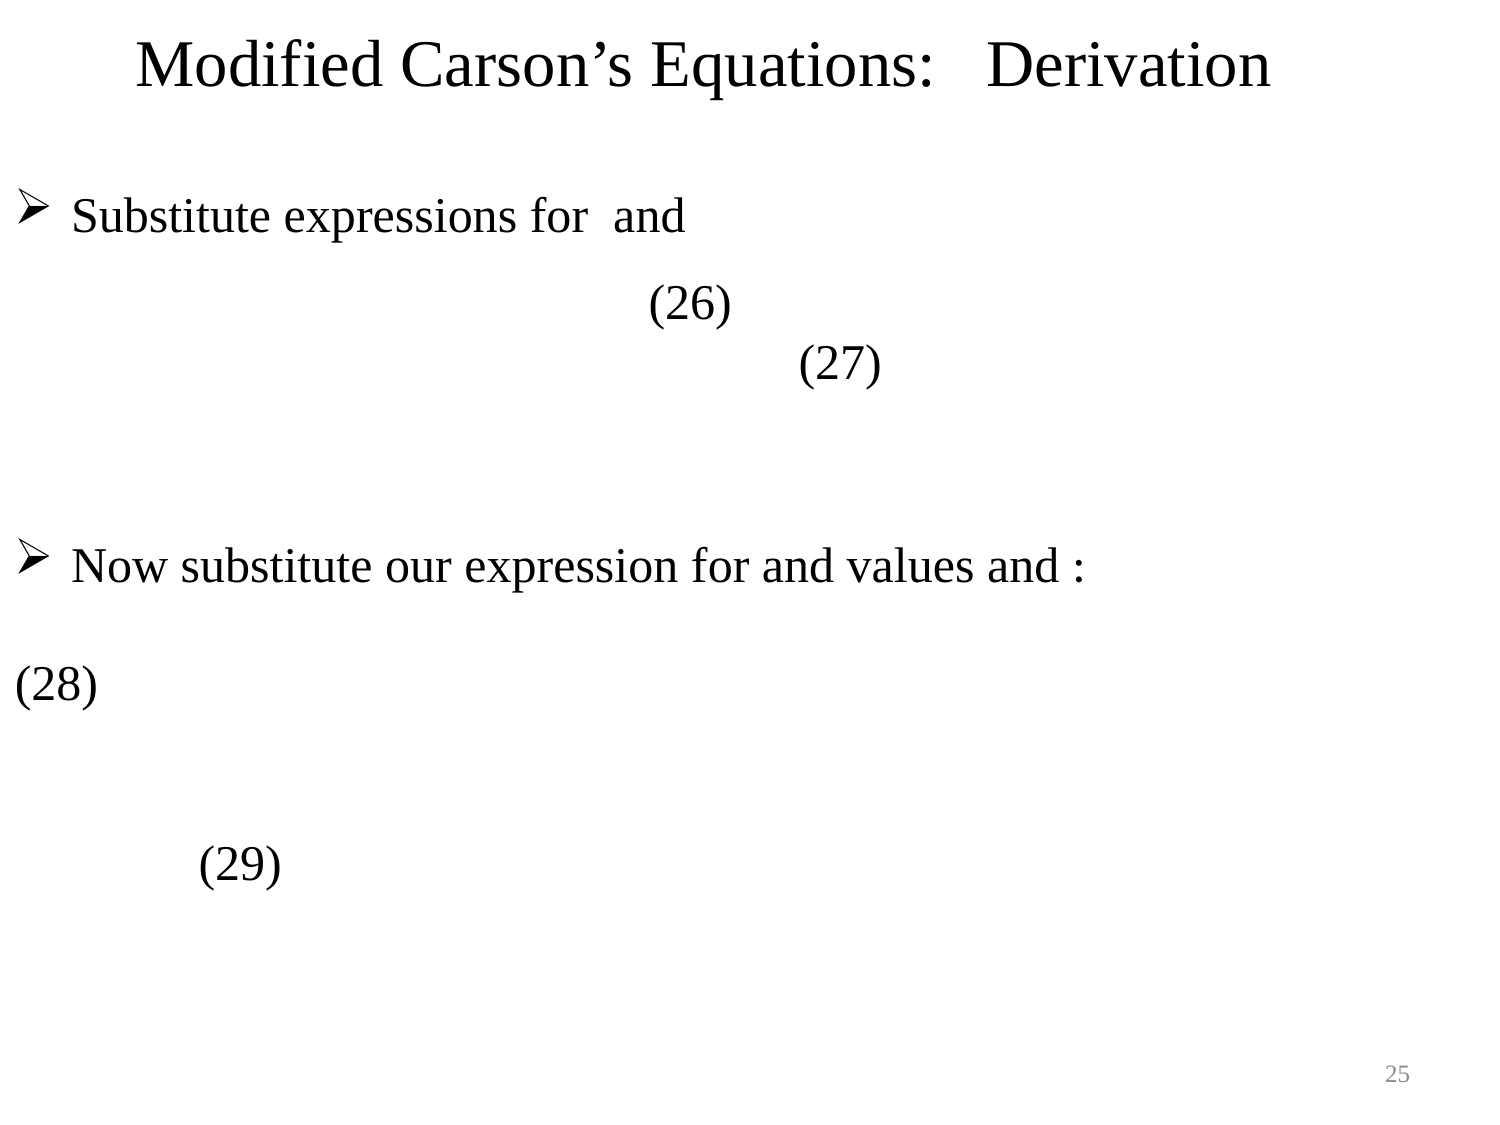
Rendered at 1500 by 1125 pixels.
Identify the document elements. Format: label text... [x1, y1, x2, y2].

text_box Modified Carson’s Equations: Derivation [21, 12, 1388, 158]
slide_number 25 [1074, 1042, 1425, 1103]
